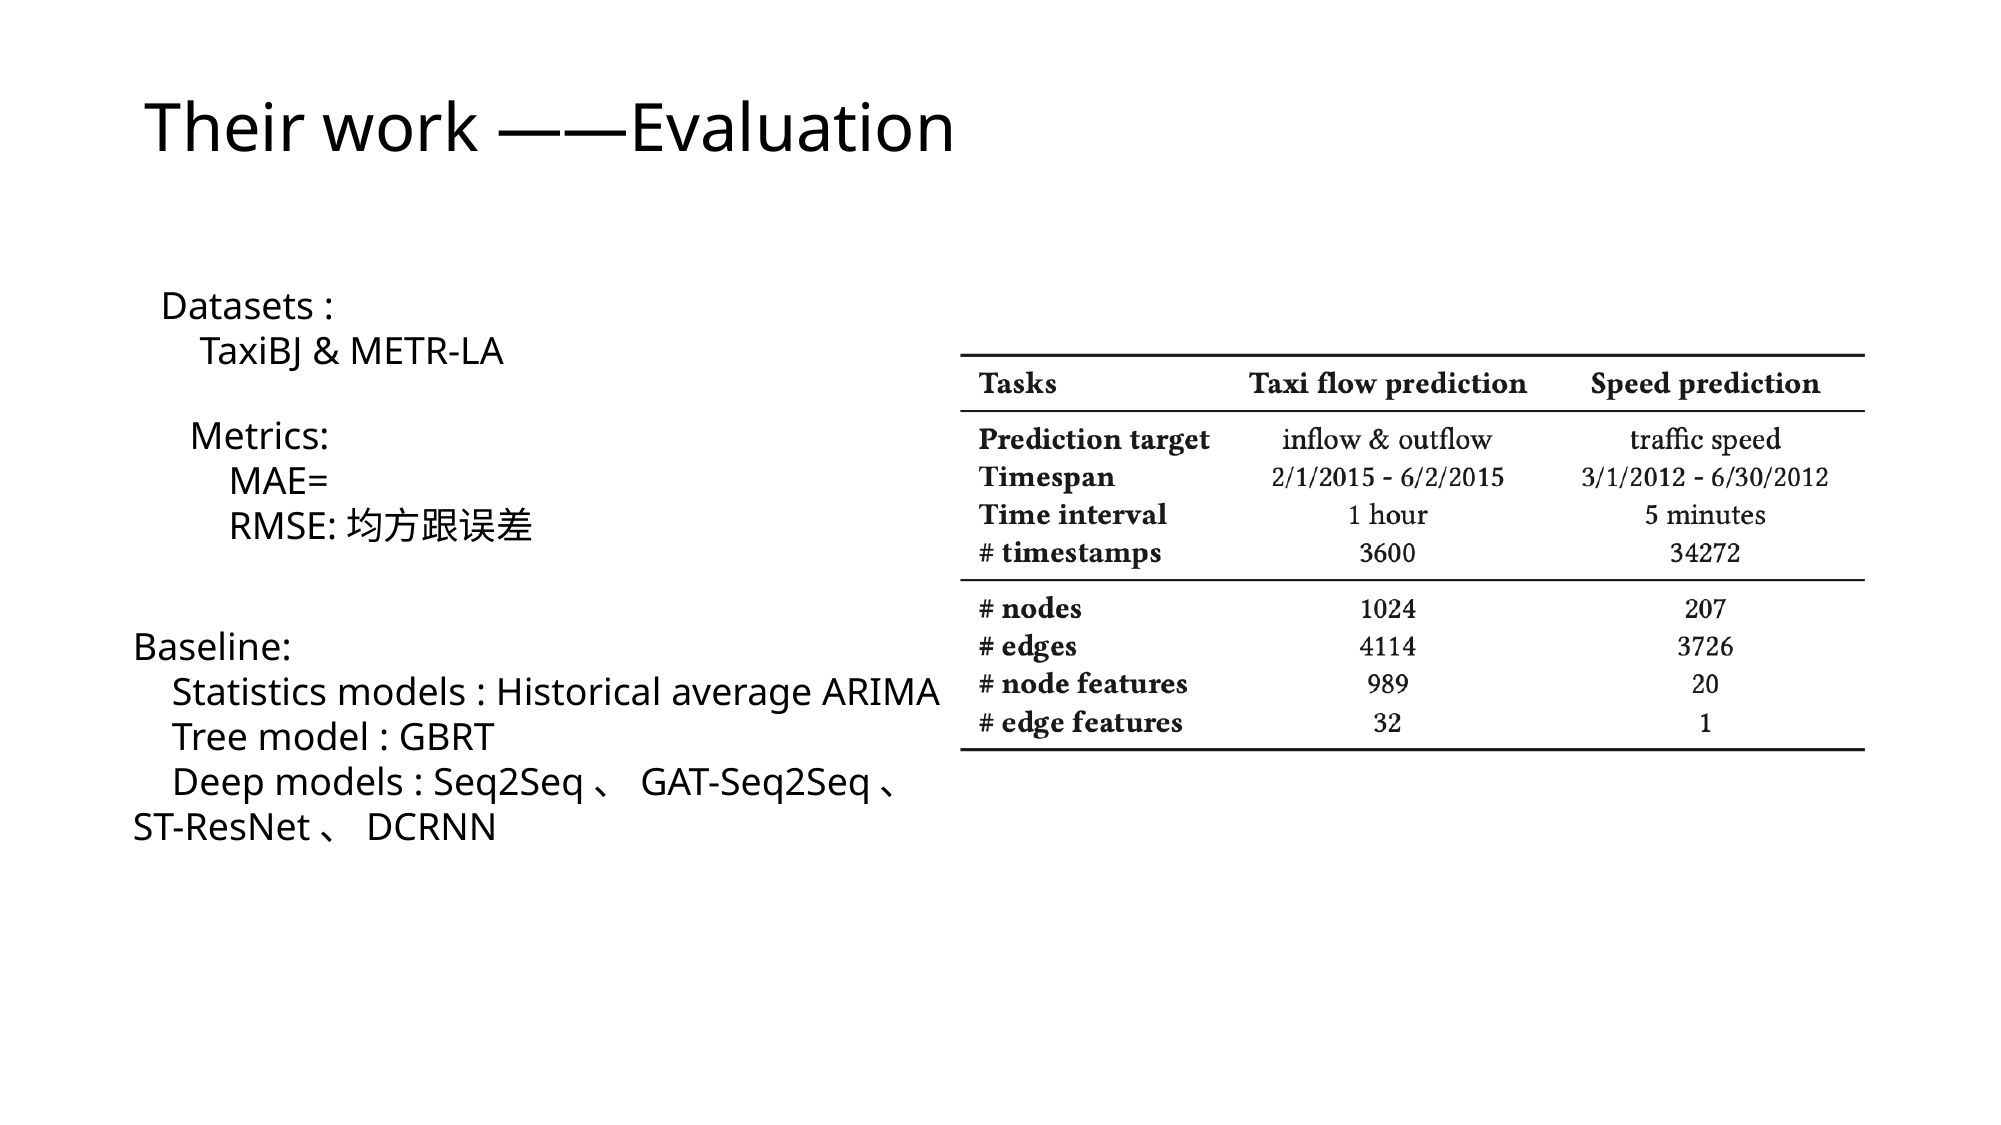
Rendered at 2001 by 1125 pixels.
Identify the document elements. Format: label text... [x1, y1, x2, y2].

picture [948, 335, 1898, 765]
text_box Baseline: Statistics models : Historical average ARIMA Tree model : GBRT Deep models : Seq2Seq、GAT-Seq2Seq、 ST-ResNet、DCRNN [118, 615, 956, 856]
title Their work ——Evaluation [129, 79, 1666, 182]
text_box Datasets : TaxiBJ & METR-LA [145, 274, 519, 380]
